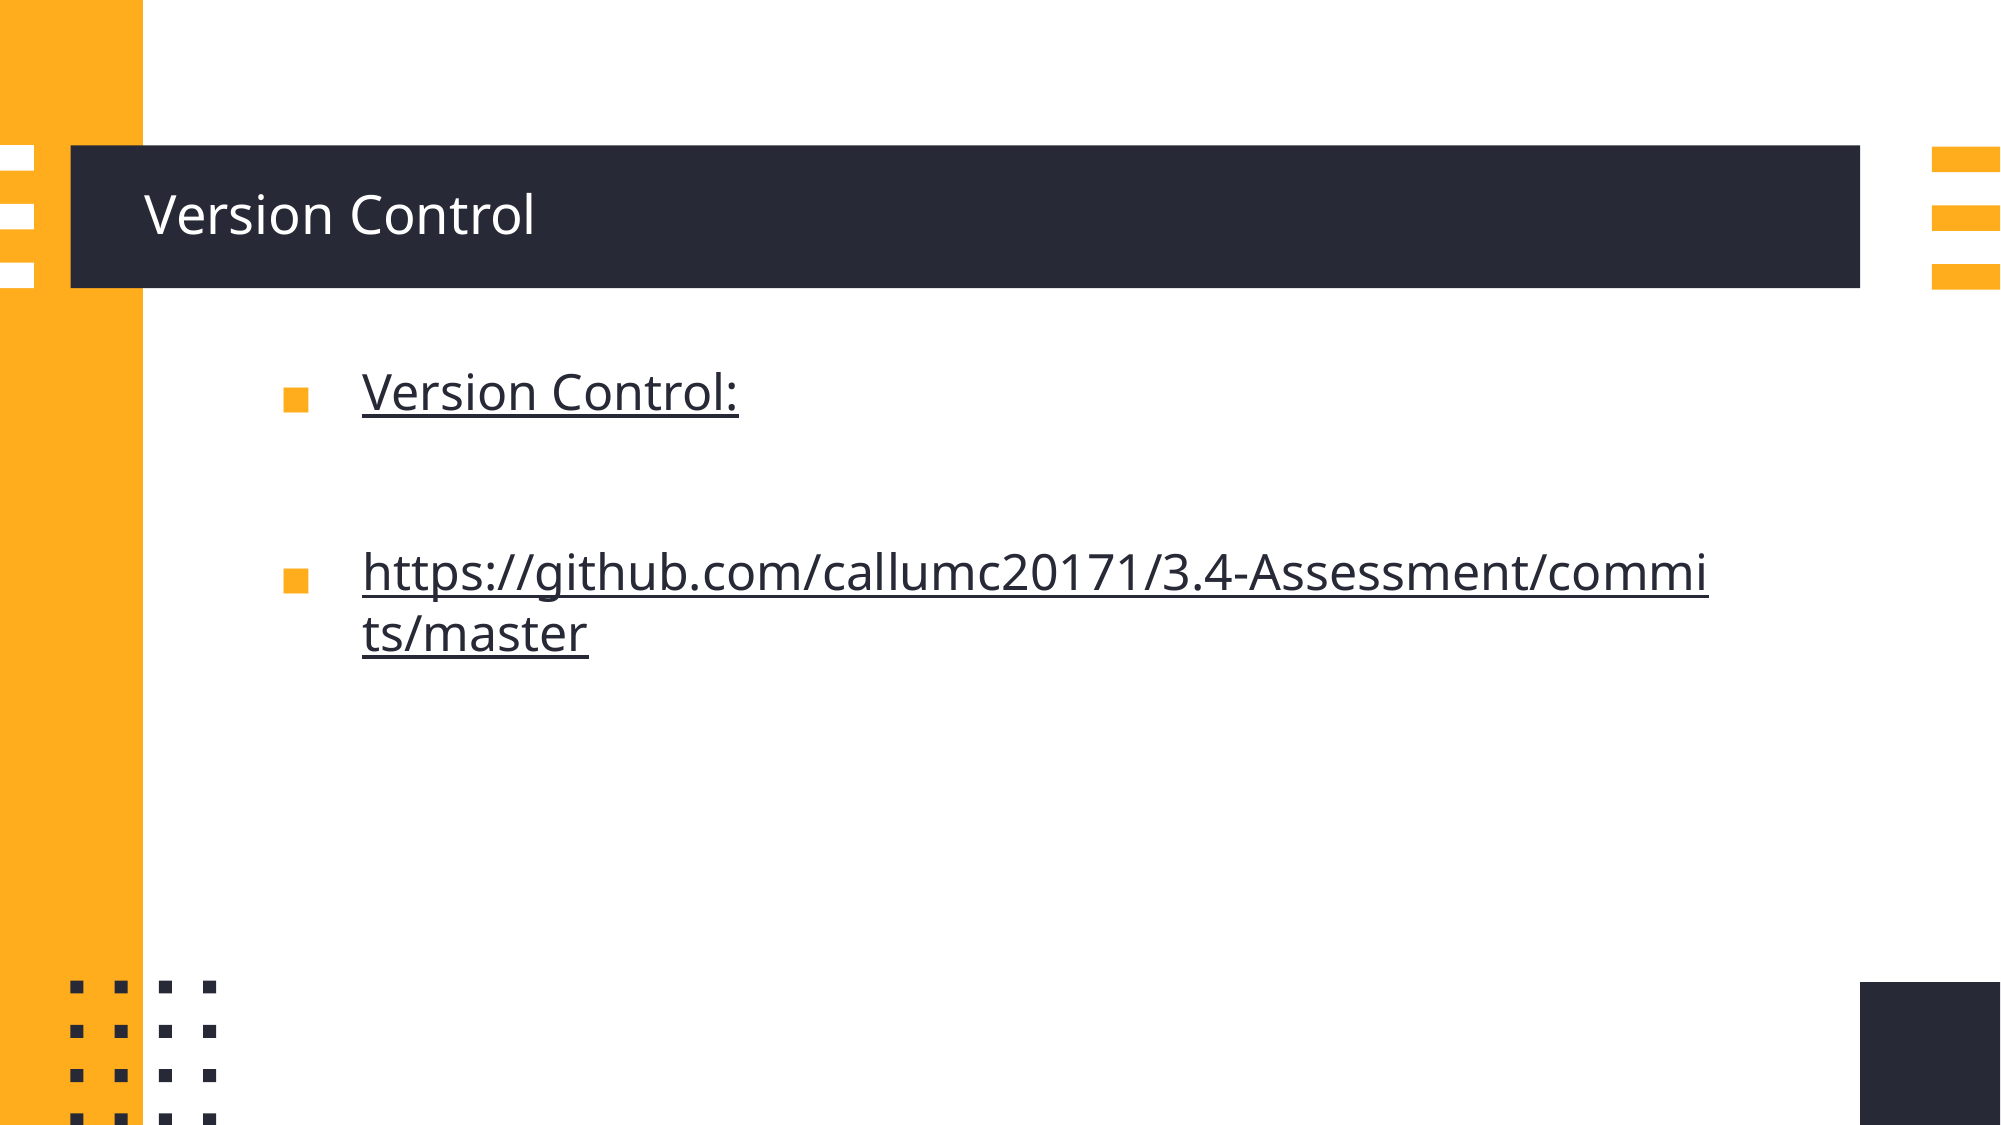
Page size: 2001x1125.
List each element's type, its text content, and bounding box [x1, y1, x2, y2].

title Version Control [144, 145, 1861, 289]
list Version Control: https://github.com/callumc20171/3.4-Assessment/commits/master [262, 349, 1718, 982]
